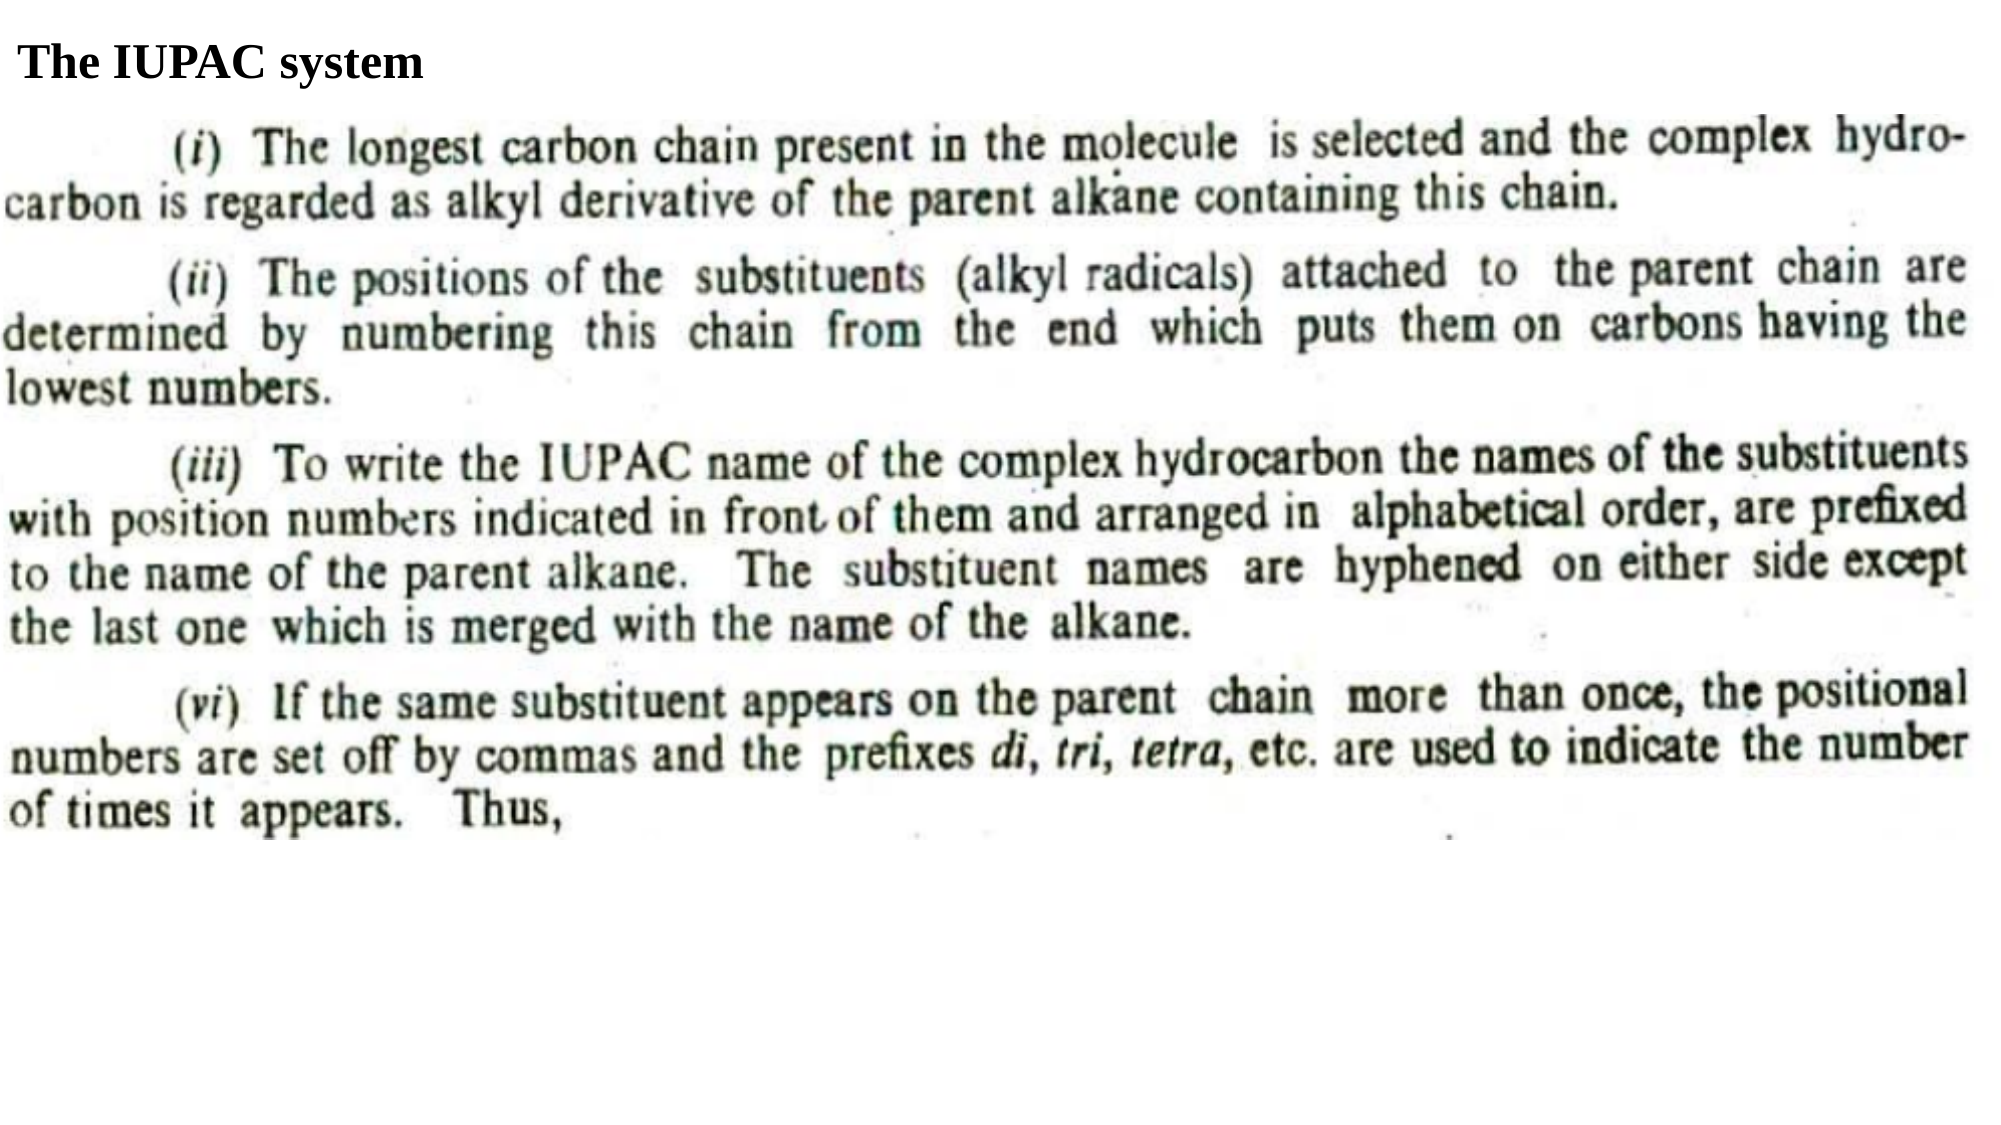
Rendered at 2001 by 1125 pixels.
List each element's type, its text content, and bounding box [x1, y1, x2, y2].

text_box The IUPAC system [2, 21, 440, 97]
picture [0, 114, 1994, 840]
